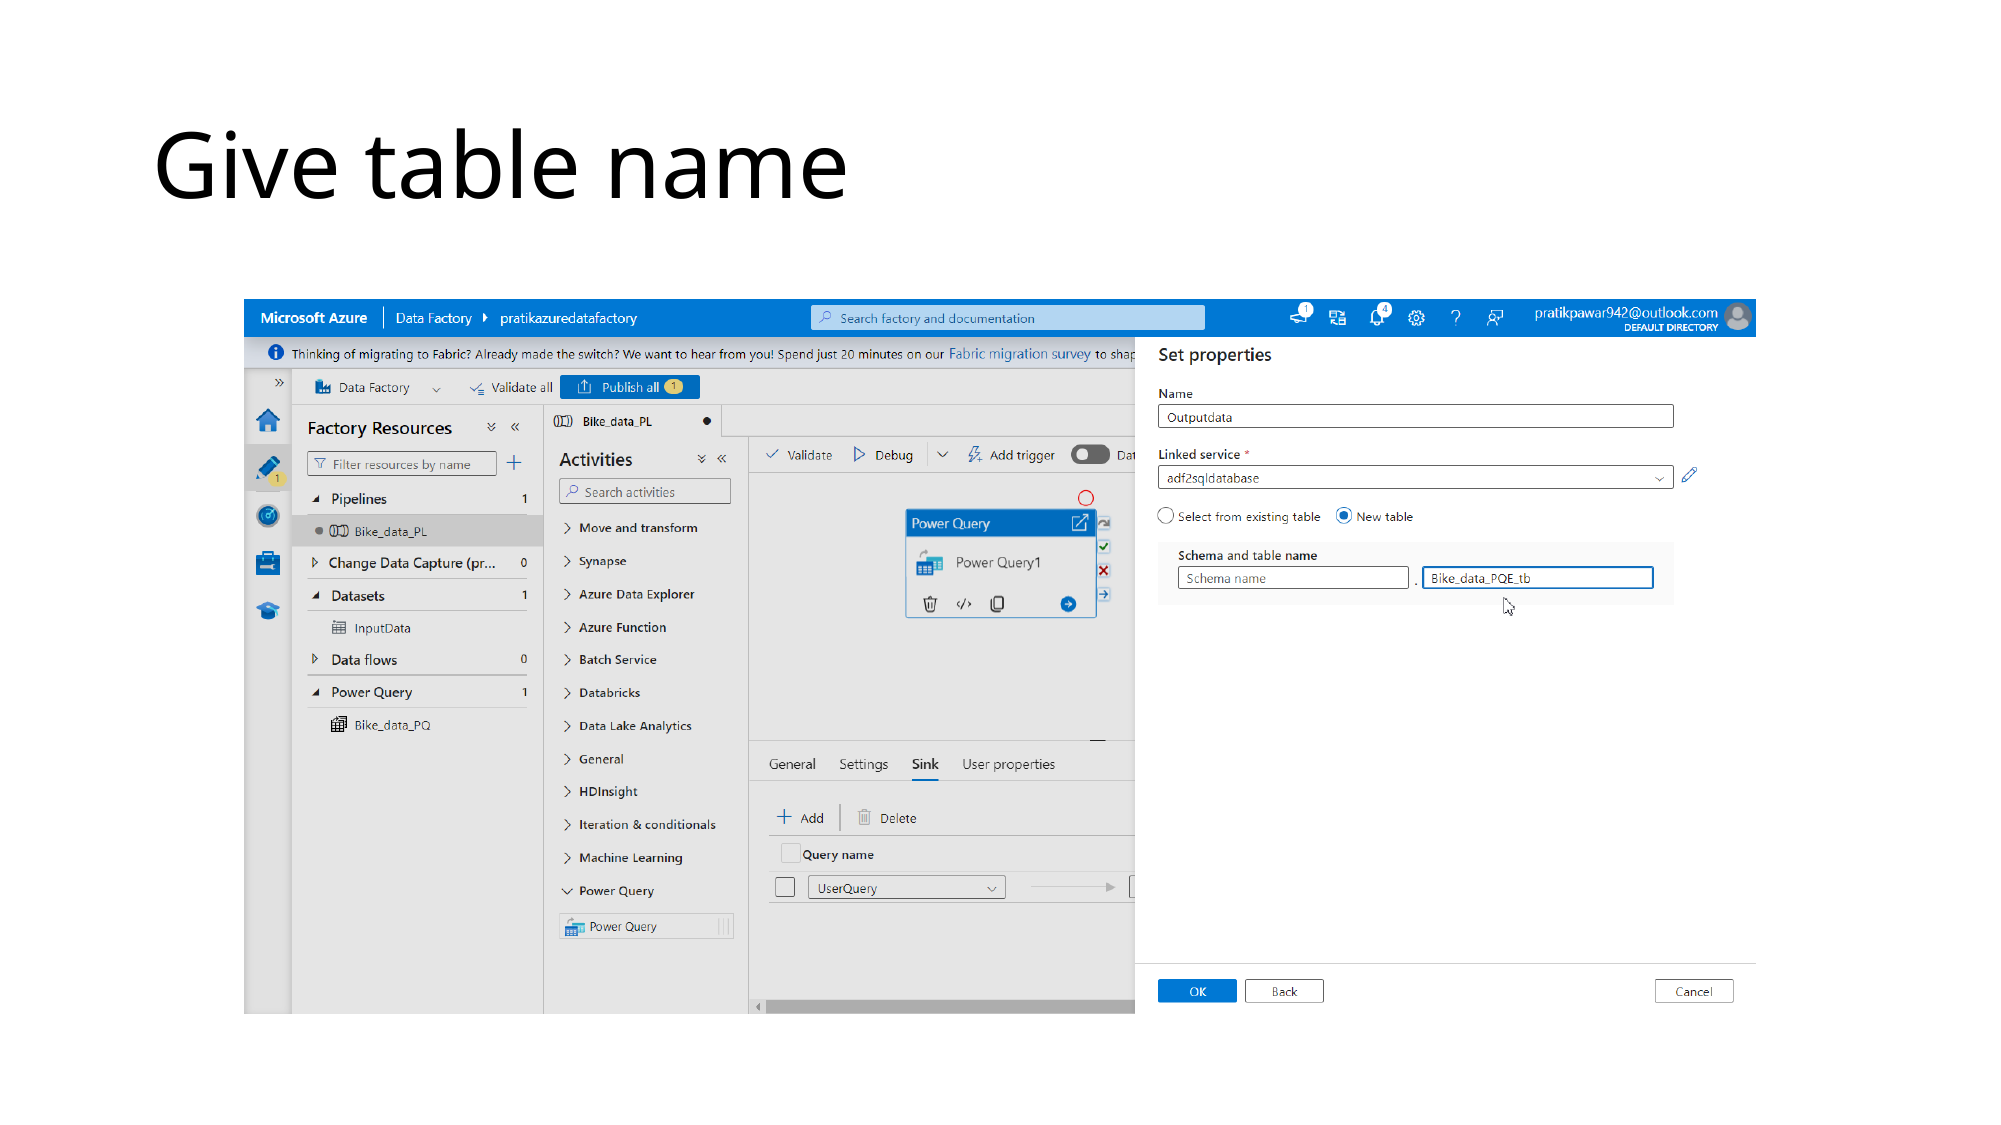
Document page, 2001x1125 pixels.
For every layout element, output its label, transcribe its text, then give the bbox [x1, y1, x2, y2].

title Give table name [137, 59, 1863, 278]
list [243, 299, 1756, 1014]
